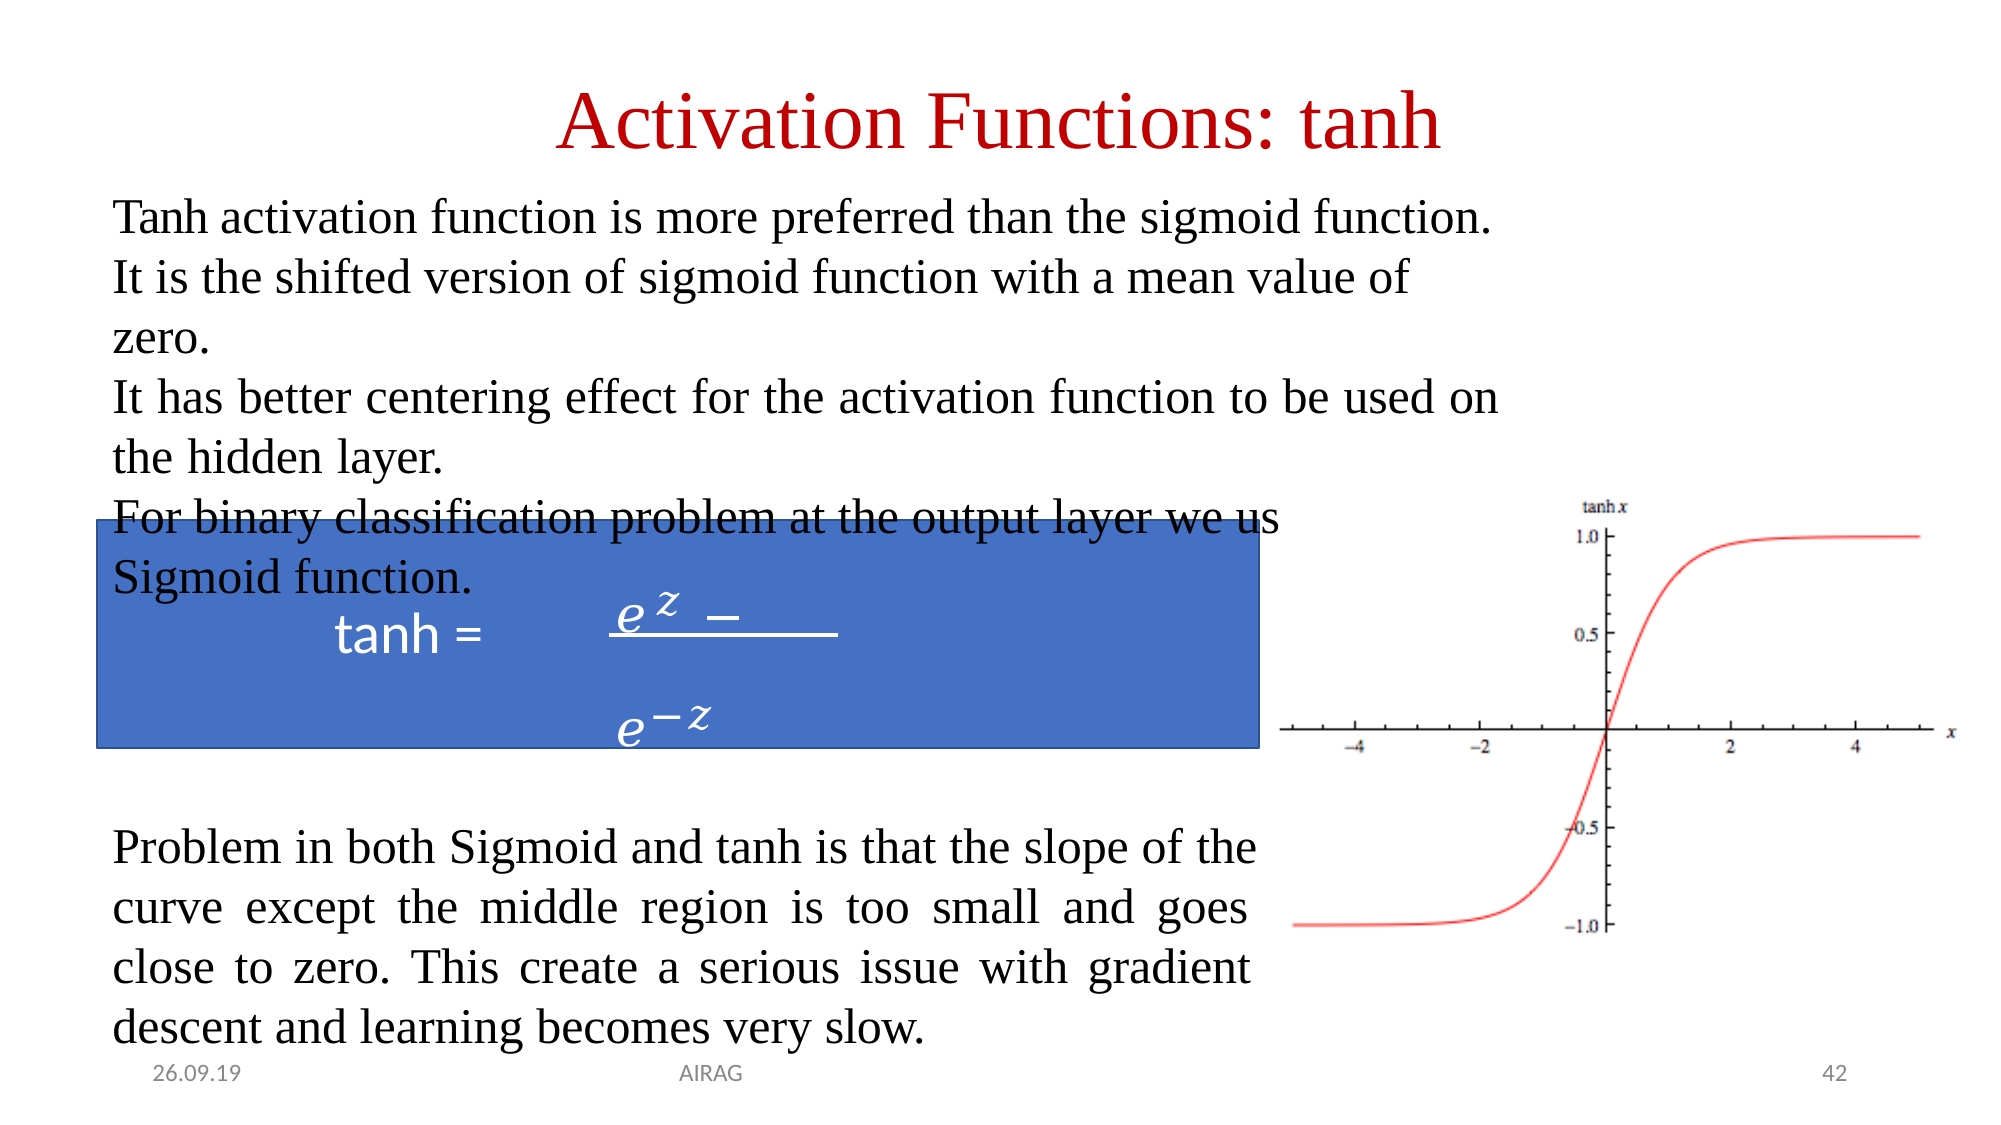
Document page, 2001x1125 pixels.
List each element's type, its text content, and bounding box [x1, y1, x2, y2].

title Activation Functions: tanh [553, 62, 1446, 181]
text_box [842, 604, 1259, 748]
text_box Problem in both Sigmoid and tanh is that the slope of the curve except the middle region is too small and goes close to zero. This create a serious issue with gradient descent and learning becomes very slow. [110, 811, 1272, 1054]
text_box [1279, 498, 1957, 935]
text_box tanh = [334, 592, 488, 665]
slide_number 42 [1817, 1060, 1852, 1090]
footer 26.09.19 [150, 1060, 264, 1090]
text_box [97, 519, 604, 748]
text_box 𝑒𝑧 − 𝑒−𝑧 𝑒𝑧 + 𝑒−𝑧 [604, 509, 842, 811]
slide_number AIRAG [677, 1060, 1323, 1090]
text_box Tanh activation function is more preferred than the sigmoid function. It is the shifted version of sigmoid function with a mean value of zero. It has better centering effect for the activation function to be used on the hidden layer. For binary classification problem at the output layer we use the Sigmoid function. [110, 181, 1851, 604]
